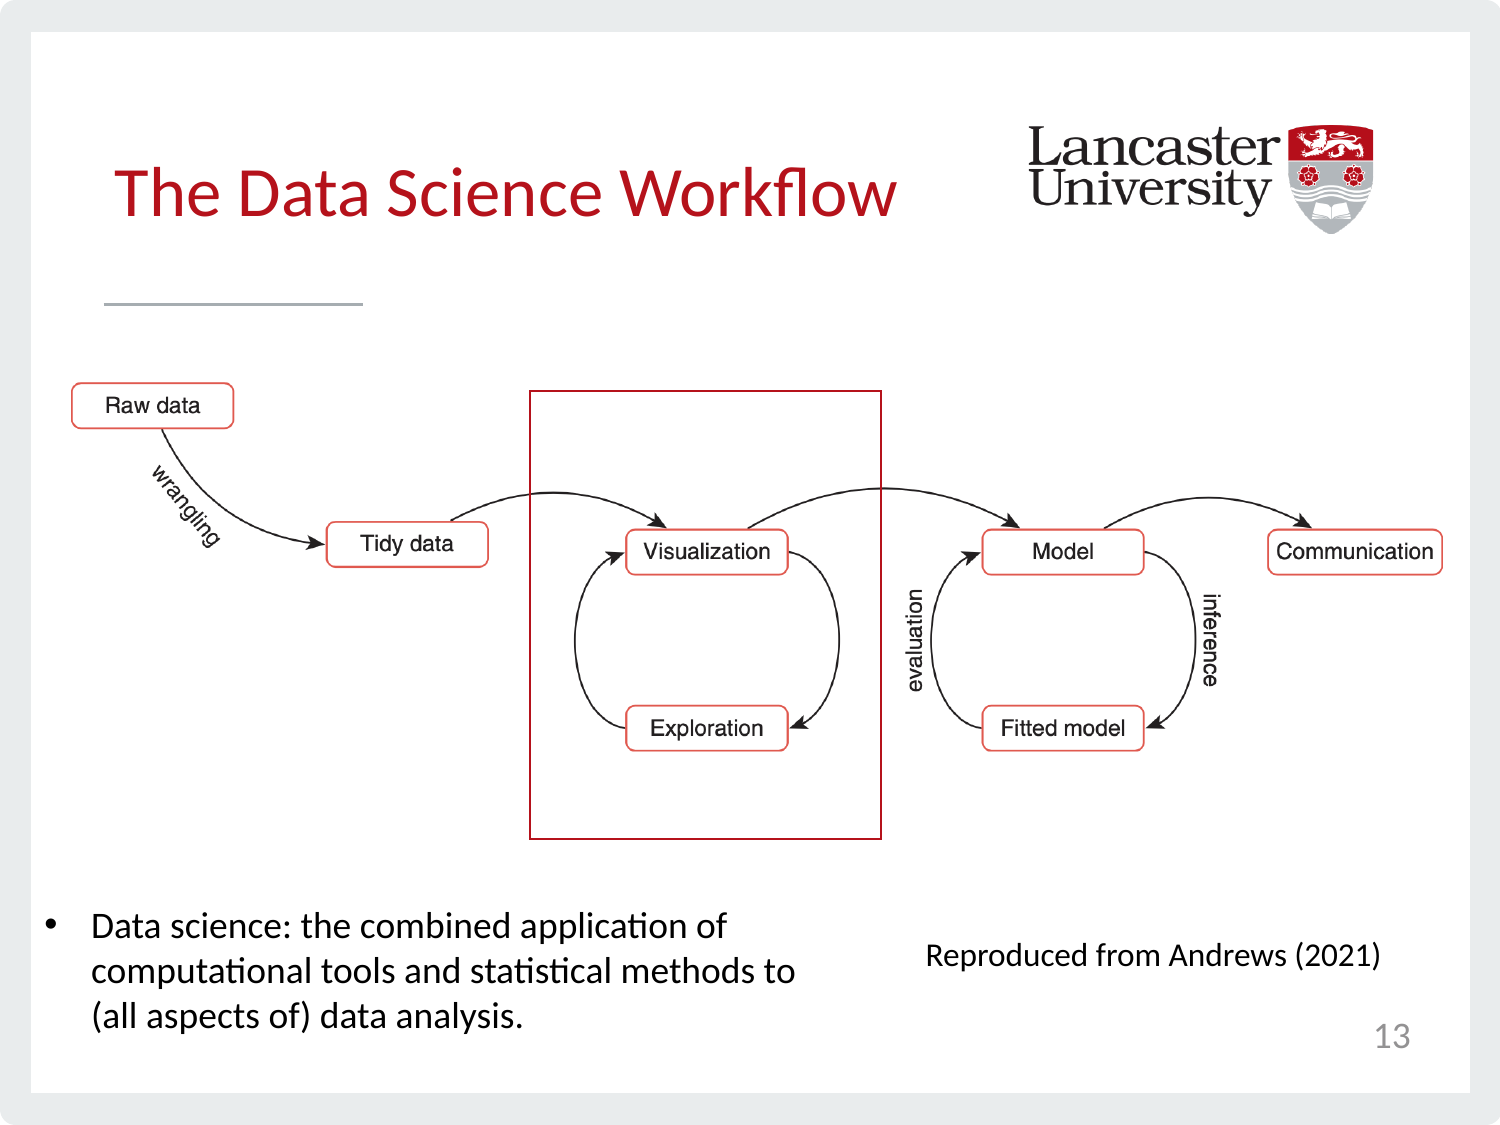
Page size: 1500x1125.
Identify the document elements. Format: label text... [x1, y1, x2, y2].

list Reproduced from Andrews (2021) [103, 771, 1397, 1002]
slide_number 13 [975, 1003, 1426, 1064]
picture [41, 358, 1459, 771]
title The Data Science Workflow [99, 109, 976, 278]
text_box [529, 771, 882, 840]
text_box Data science: the combined application of computational tools and statistical methods to (all aspects of) data analysis. [29, 893, 863, 1043]
